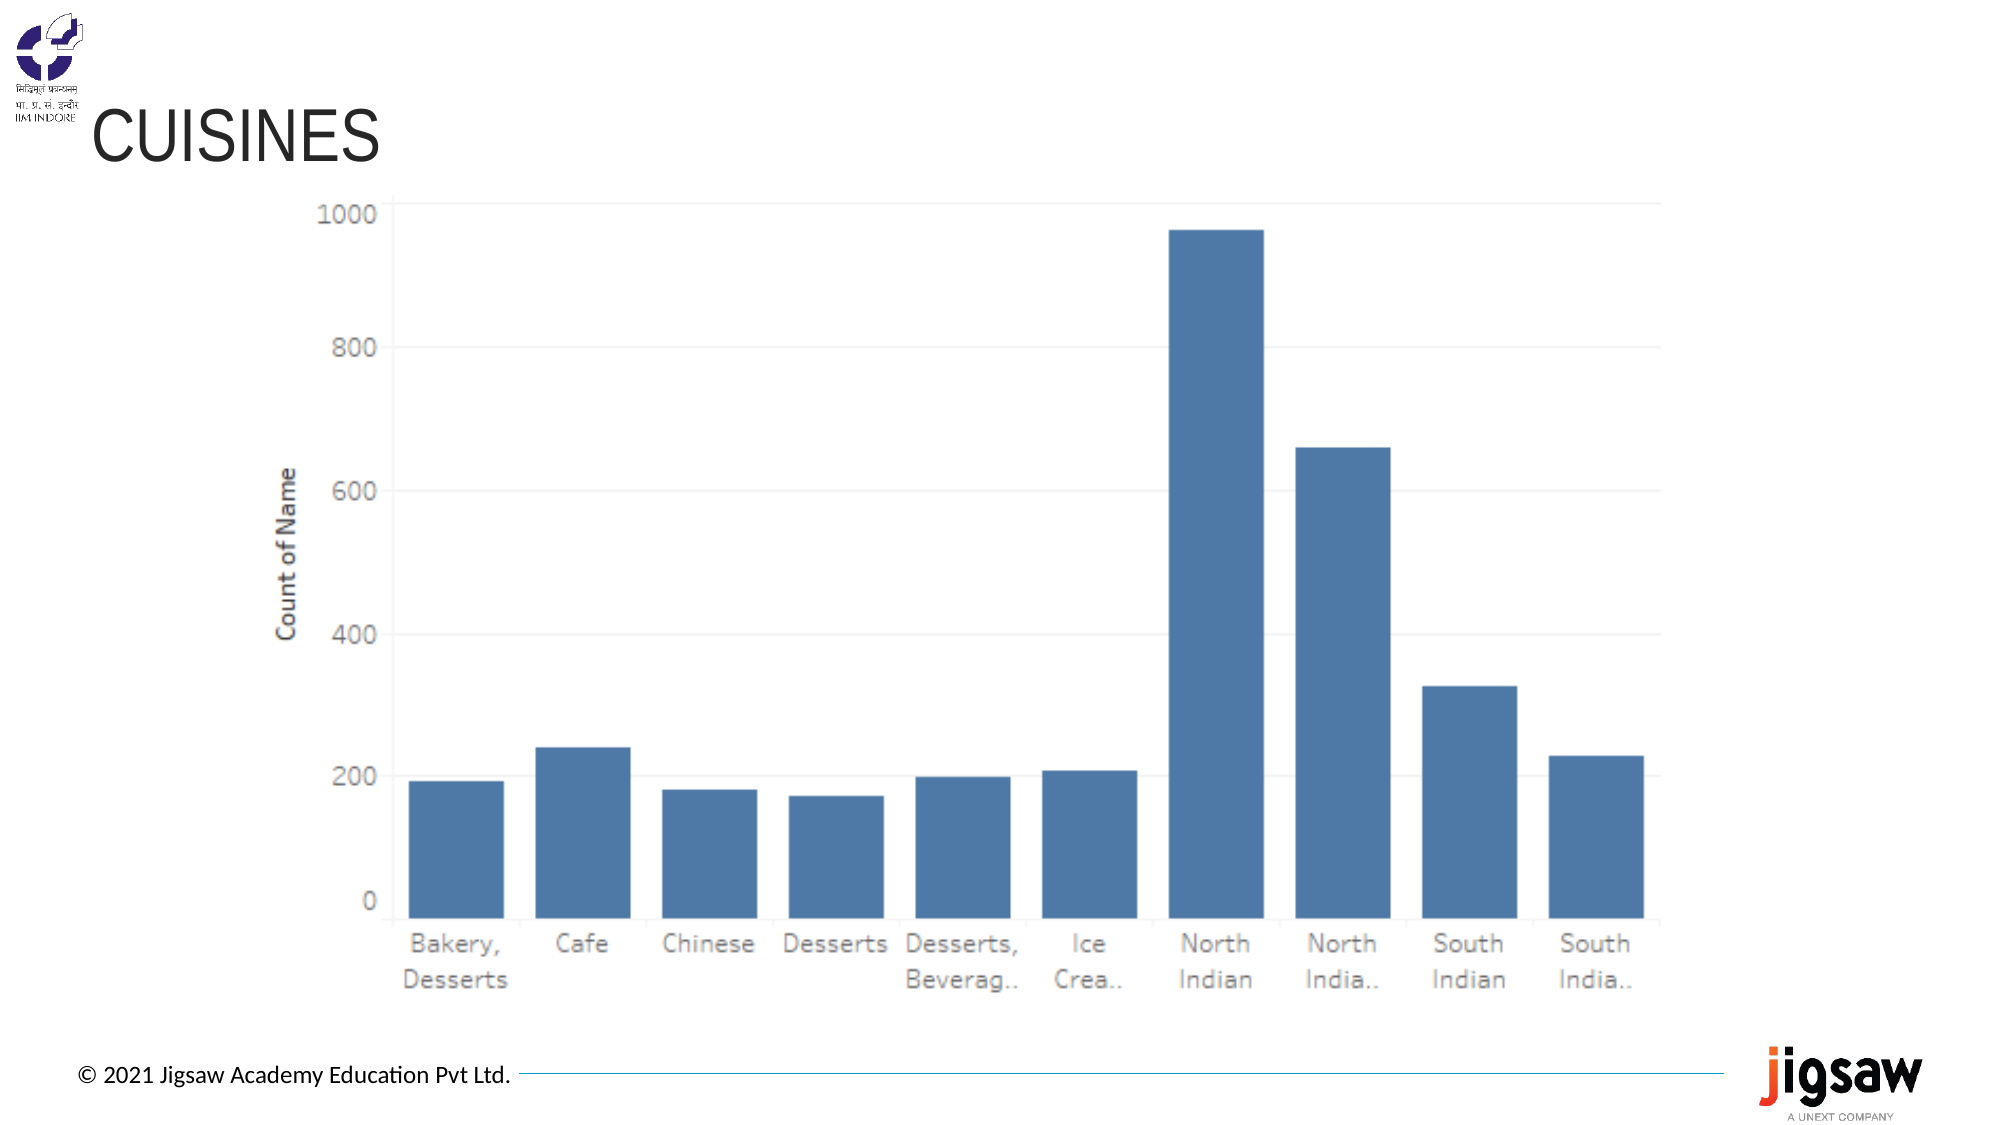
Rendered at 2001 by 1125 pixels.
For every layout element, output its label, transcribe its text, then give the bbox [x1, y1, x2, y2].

picture [14, 12, 83, 122]
title CUISINES [76, 78, 1924, 196]
picture [1753, 1042, 1928, 1125]
picture [249, 195, 1750, 1015]
